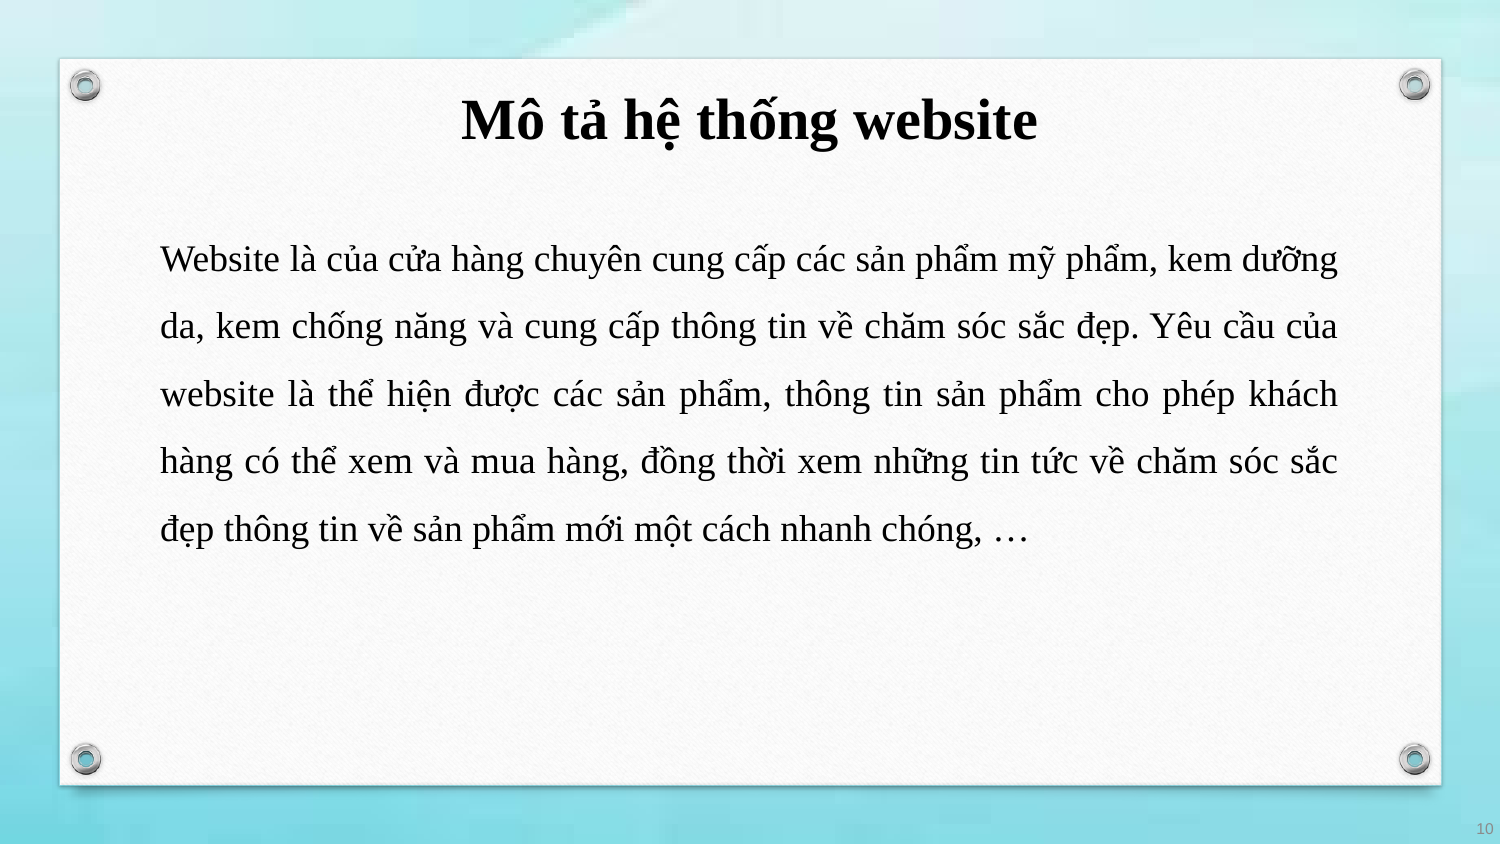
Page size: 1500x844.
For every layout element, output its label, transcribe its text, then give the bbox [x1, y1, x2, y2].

slide_number 10 [1418, 760, 1494, 838]
title Mô tả hệ thống website [191, 81, 1309, 166]
text_box Website là của cửa hàng chuyên cung cấp các sản phẩm mỹ phẩm, kem dưỡng da, kem chống năng và cung cấp thông tin về chăm sóc sắc đẹp. Yêu cầu của website là thể hiện được các sản phẩm, thông tin sản phẩm cho phép khách hàng có thể xem và mua hàng, đồng thời xem những tin tức về chăm sóc sắc đẹp thông tin về sản phẩm mới một cách nhanh chóng, … [160, 211, 1340, 633]
picture [0, 0, 1500, 844]
